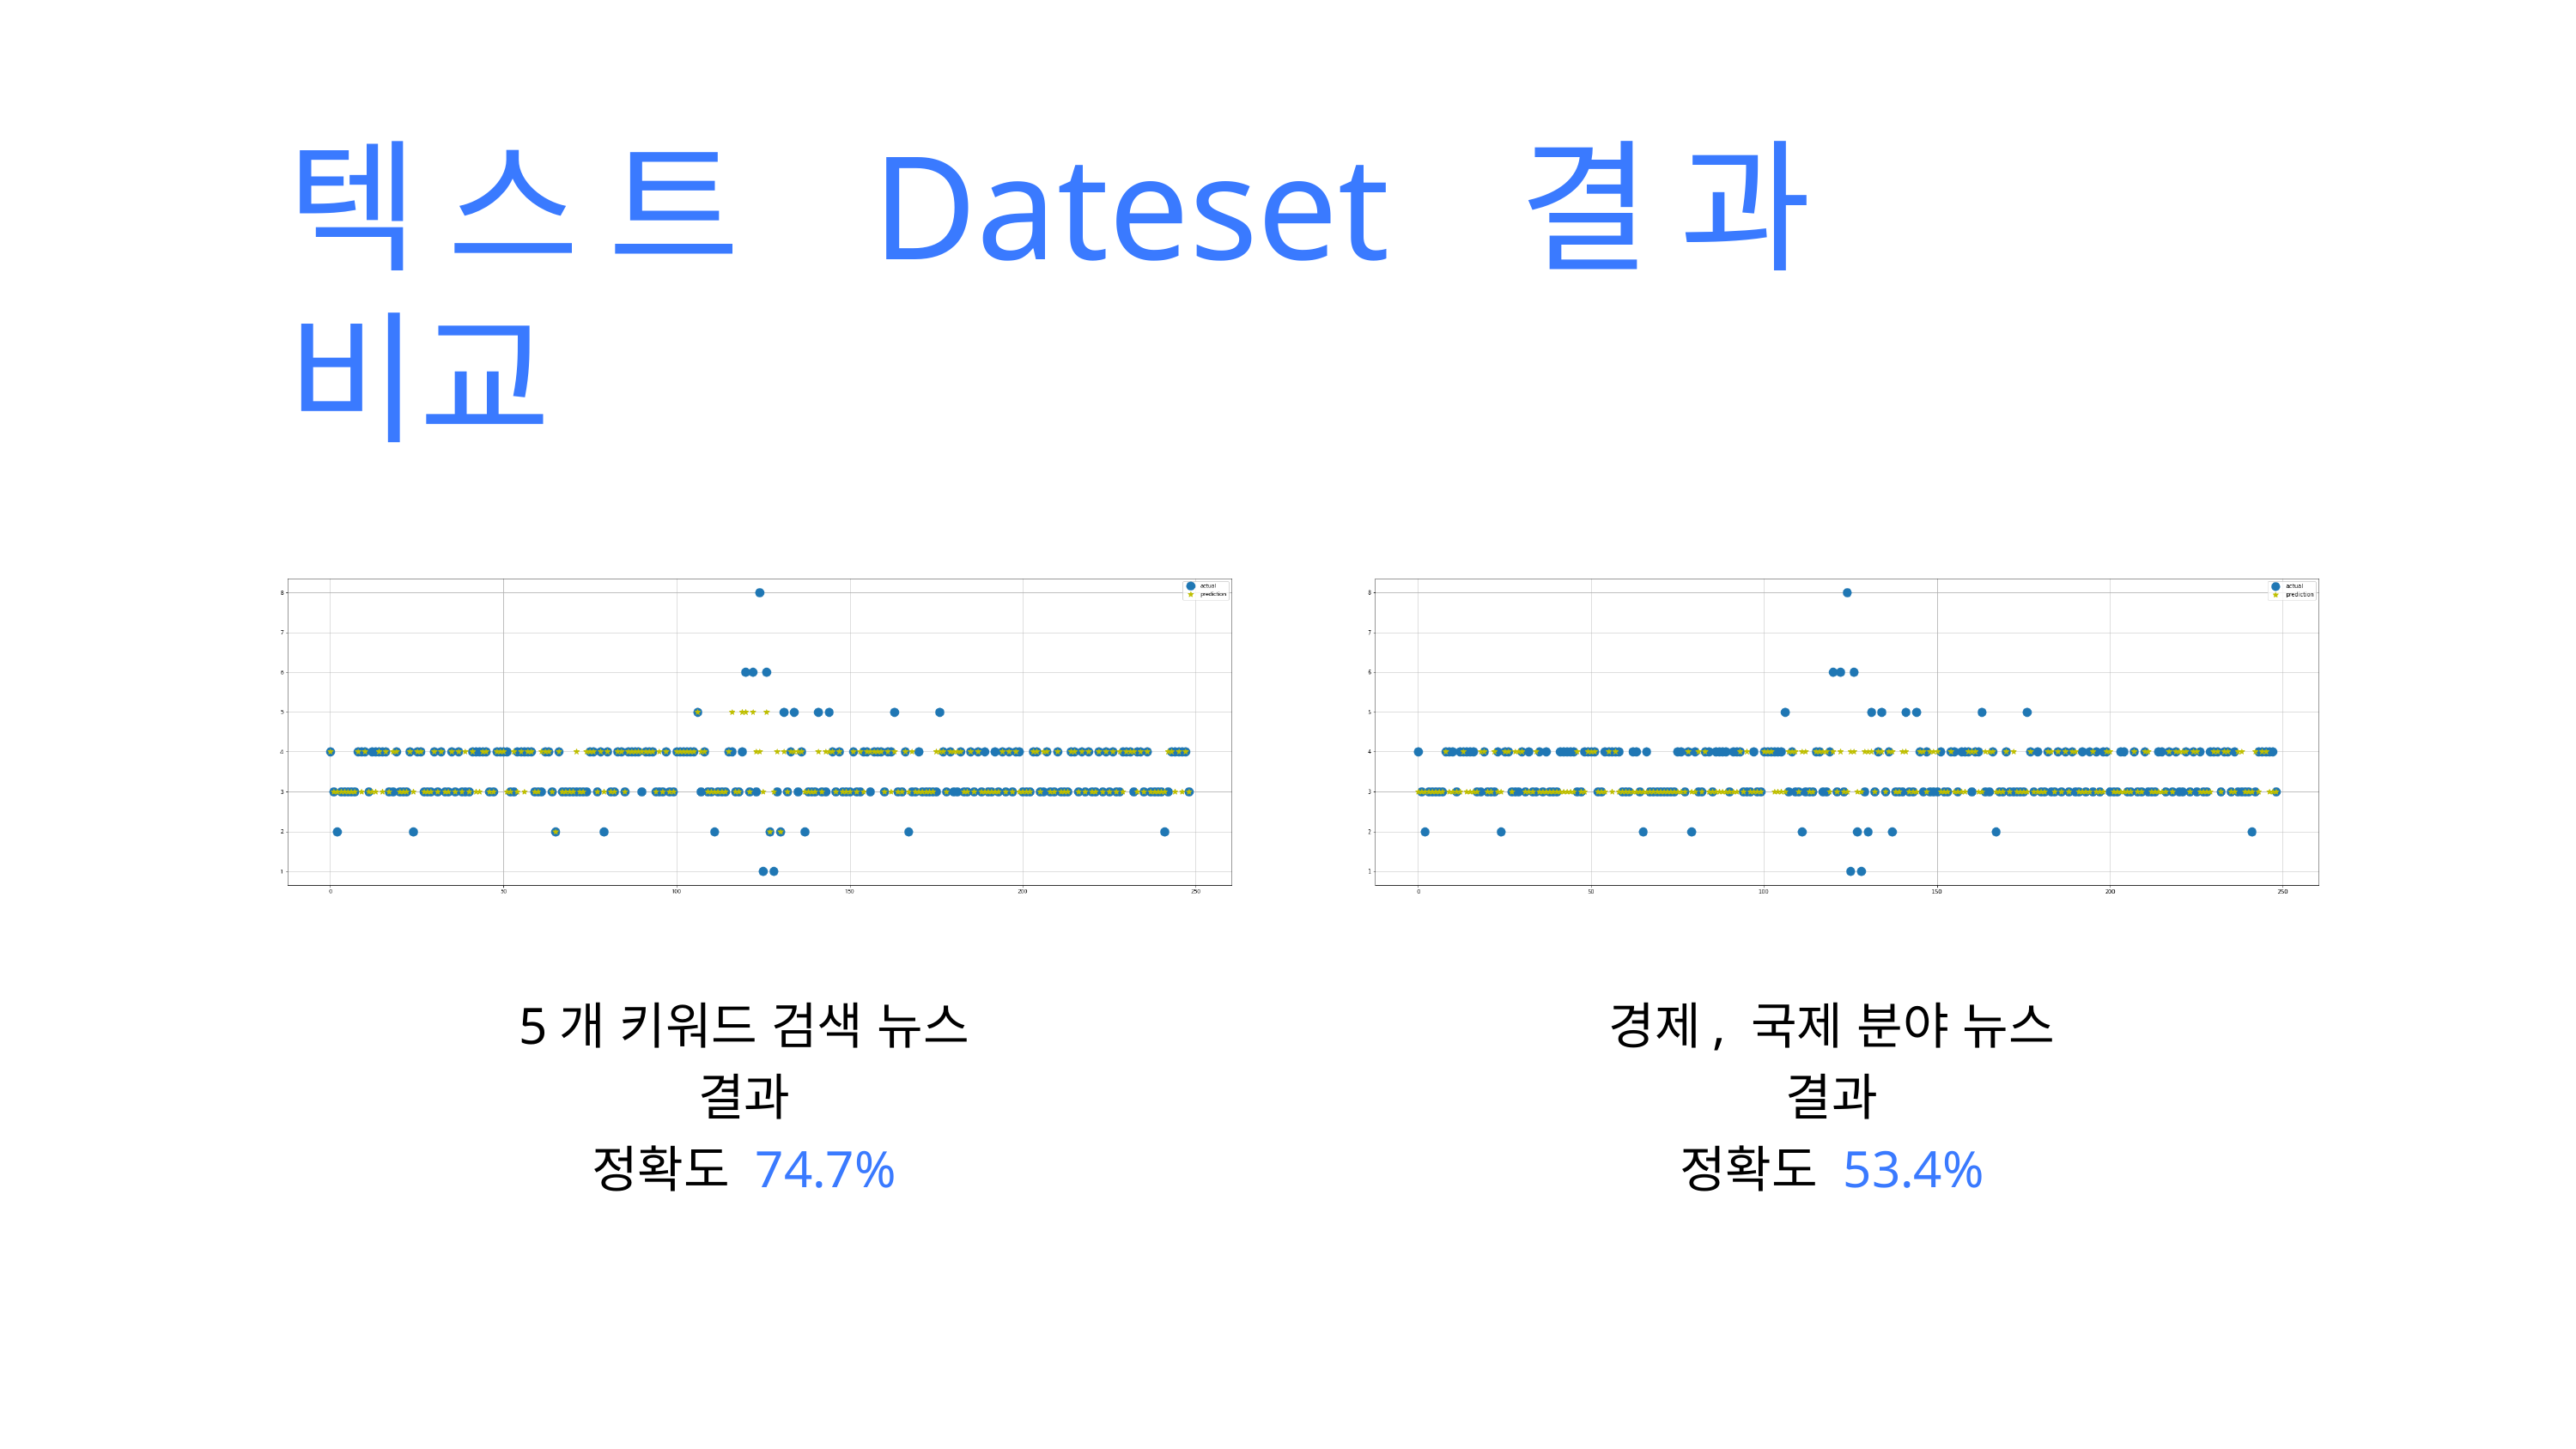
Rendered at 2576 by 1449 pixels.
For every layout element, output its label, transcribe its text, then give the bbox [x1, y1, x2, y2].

text_box 경제, 국제 분야 뉴스 결과 정확도 53.4% [1547, 975, 2117, 1204]
text_box 5개 키워드 검색 뉴스 결과 정확도 74.7% [459, 975, 1029, 1204]
picture [135, 530, 2441, 936]
text_box 텍스트 Dateset 결과 비교 [275, 110, 1825, 320]
